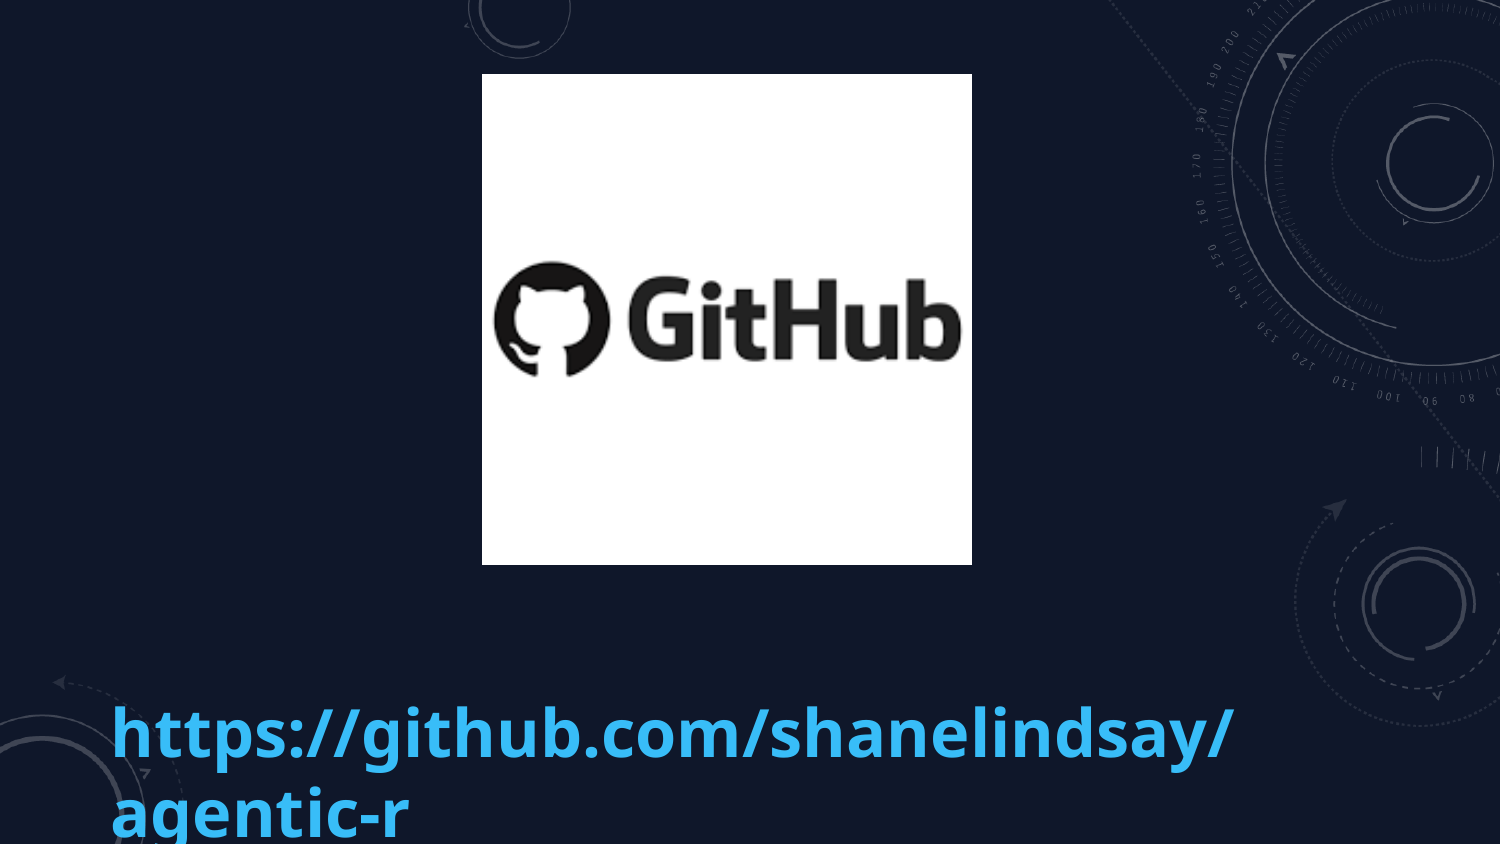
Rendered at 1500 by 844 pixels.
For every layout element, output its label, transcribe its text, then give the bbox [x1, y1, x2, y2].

picture [0, 0, 1500, 844]
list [481, 74, 972, 565]
text_box https://github.com/shanelindsay/agentic-r [110, 690, 1437, 769]
